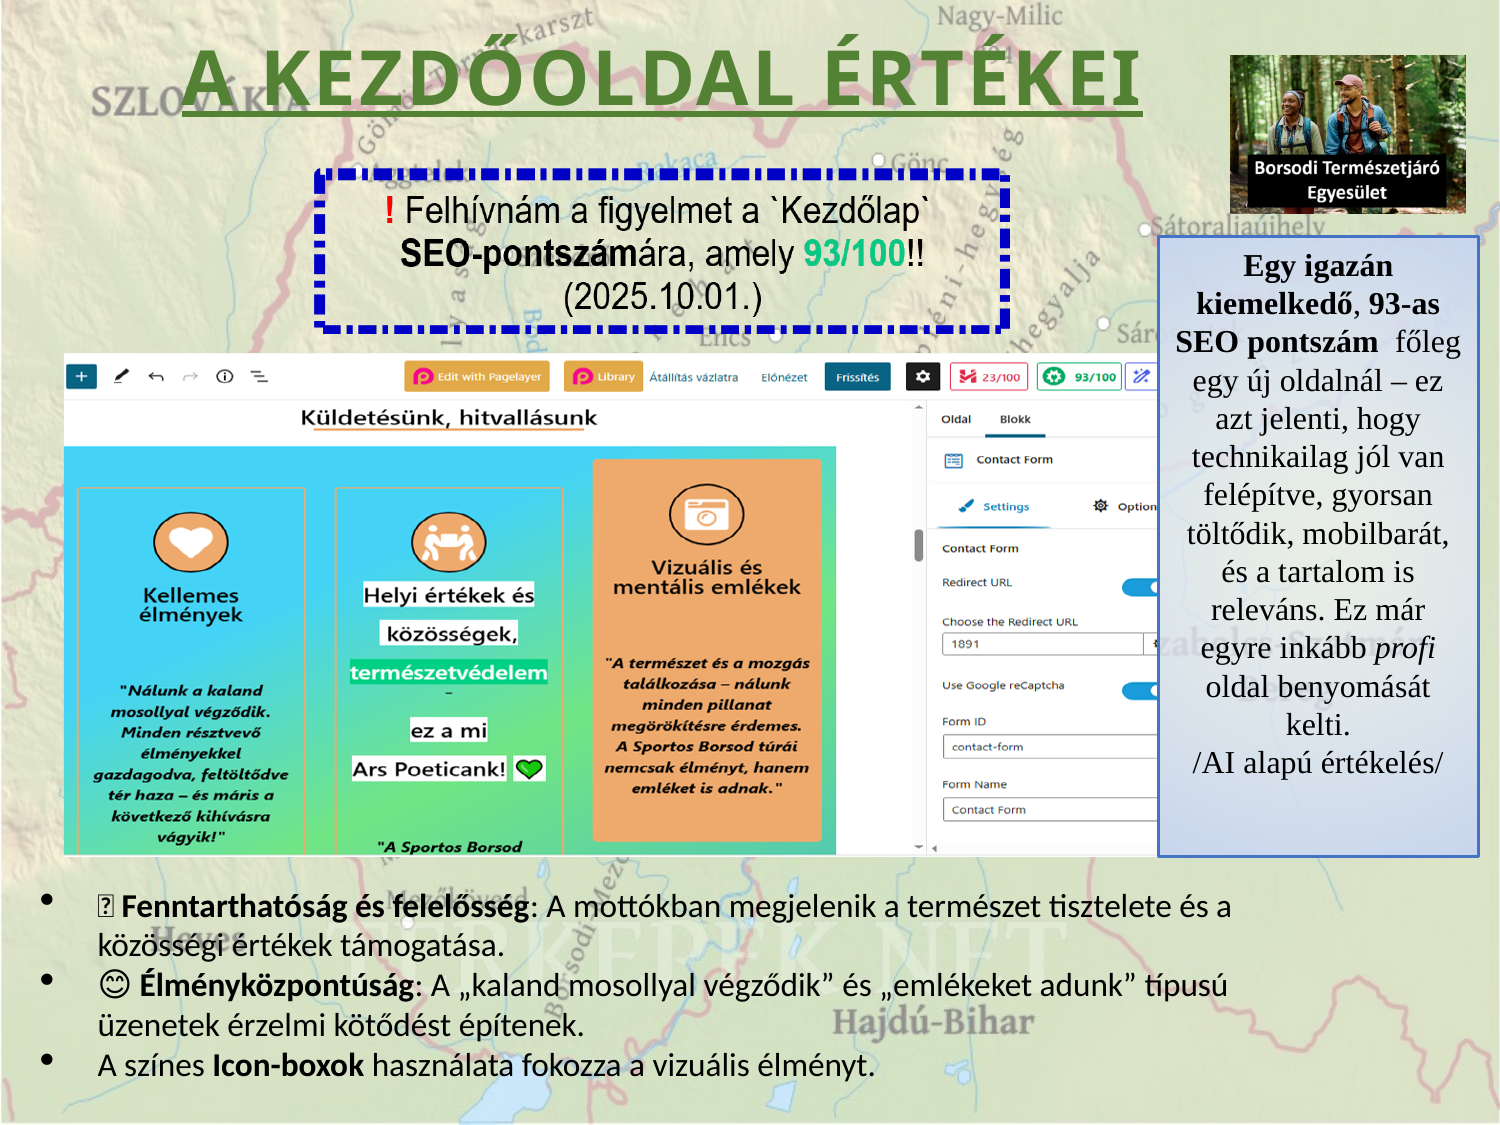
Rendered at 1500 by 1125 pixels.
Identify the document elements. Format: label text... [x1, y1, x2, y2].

picture [1230, 55, 1466, 214]
title A kezdőoldal értékei [103, 31, 1222, 130]
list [63, 353, 1158, 857]
text_box Egy igazán kiemelkedő, 93-as SEO pontszám főleg egy új oldalnál – ez azt jelenti, hogy technikailag jól van felépítve, gyorsan töltődik, mobilbarát, és a tartalom is releváns. Ez már egyre inkább profi oldal benyomását kelti. /AI alapú értékelés/ [1158, 236, 1479, 857]
text_box 🌱 Fenntarthatóság és felelősség: A mottókban megjelenik a természet tisztelete és a közösségi értékek támogatása. 😊 Élményközpontúság: A „kaland mosollyal végződik” és „emlékeket adunk” típusú üzenetek érzelmi kötődést építenek. A színes Icon-boxok használata fokozza a vizuális élményt. [26, 876, 1359, 1091]
picture [314, 168, 1010, 334]
